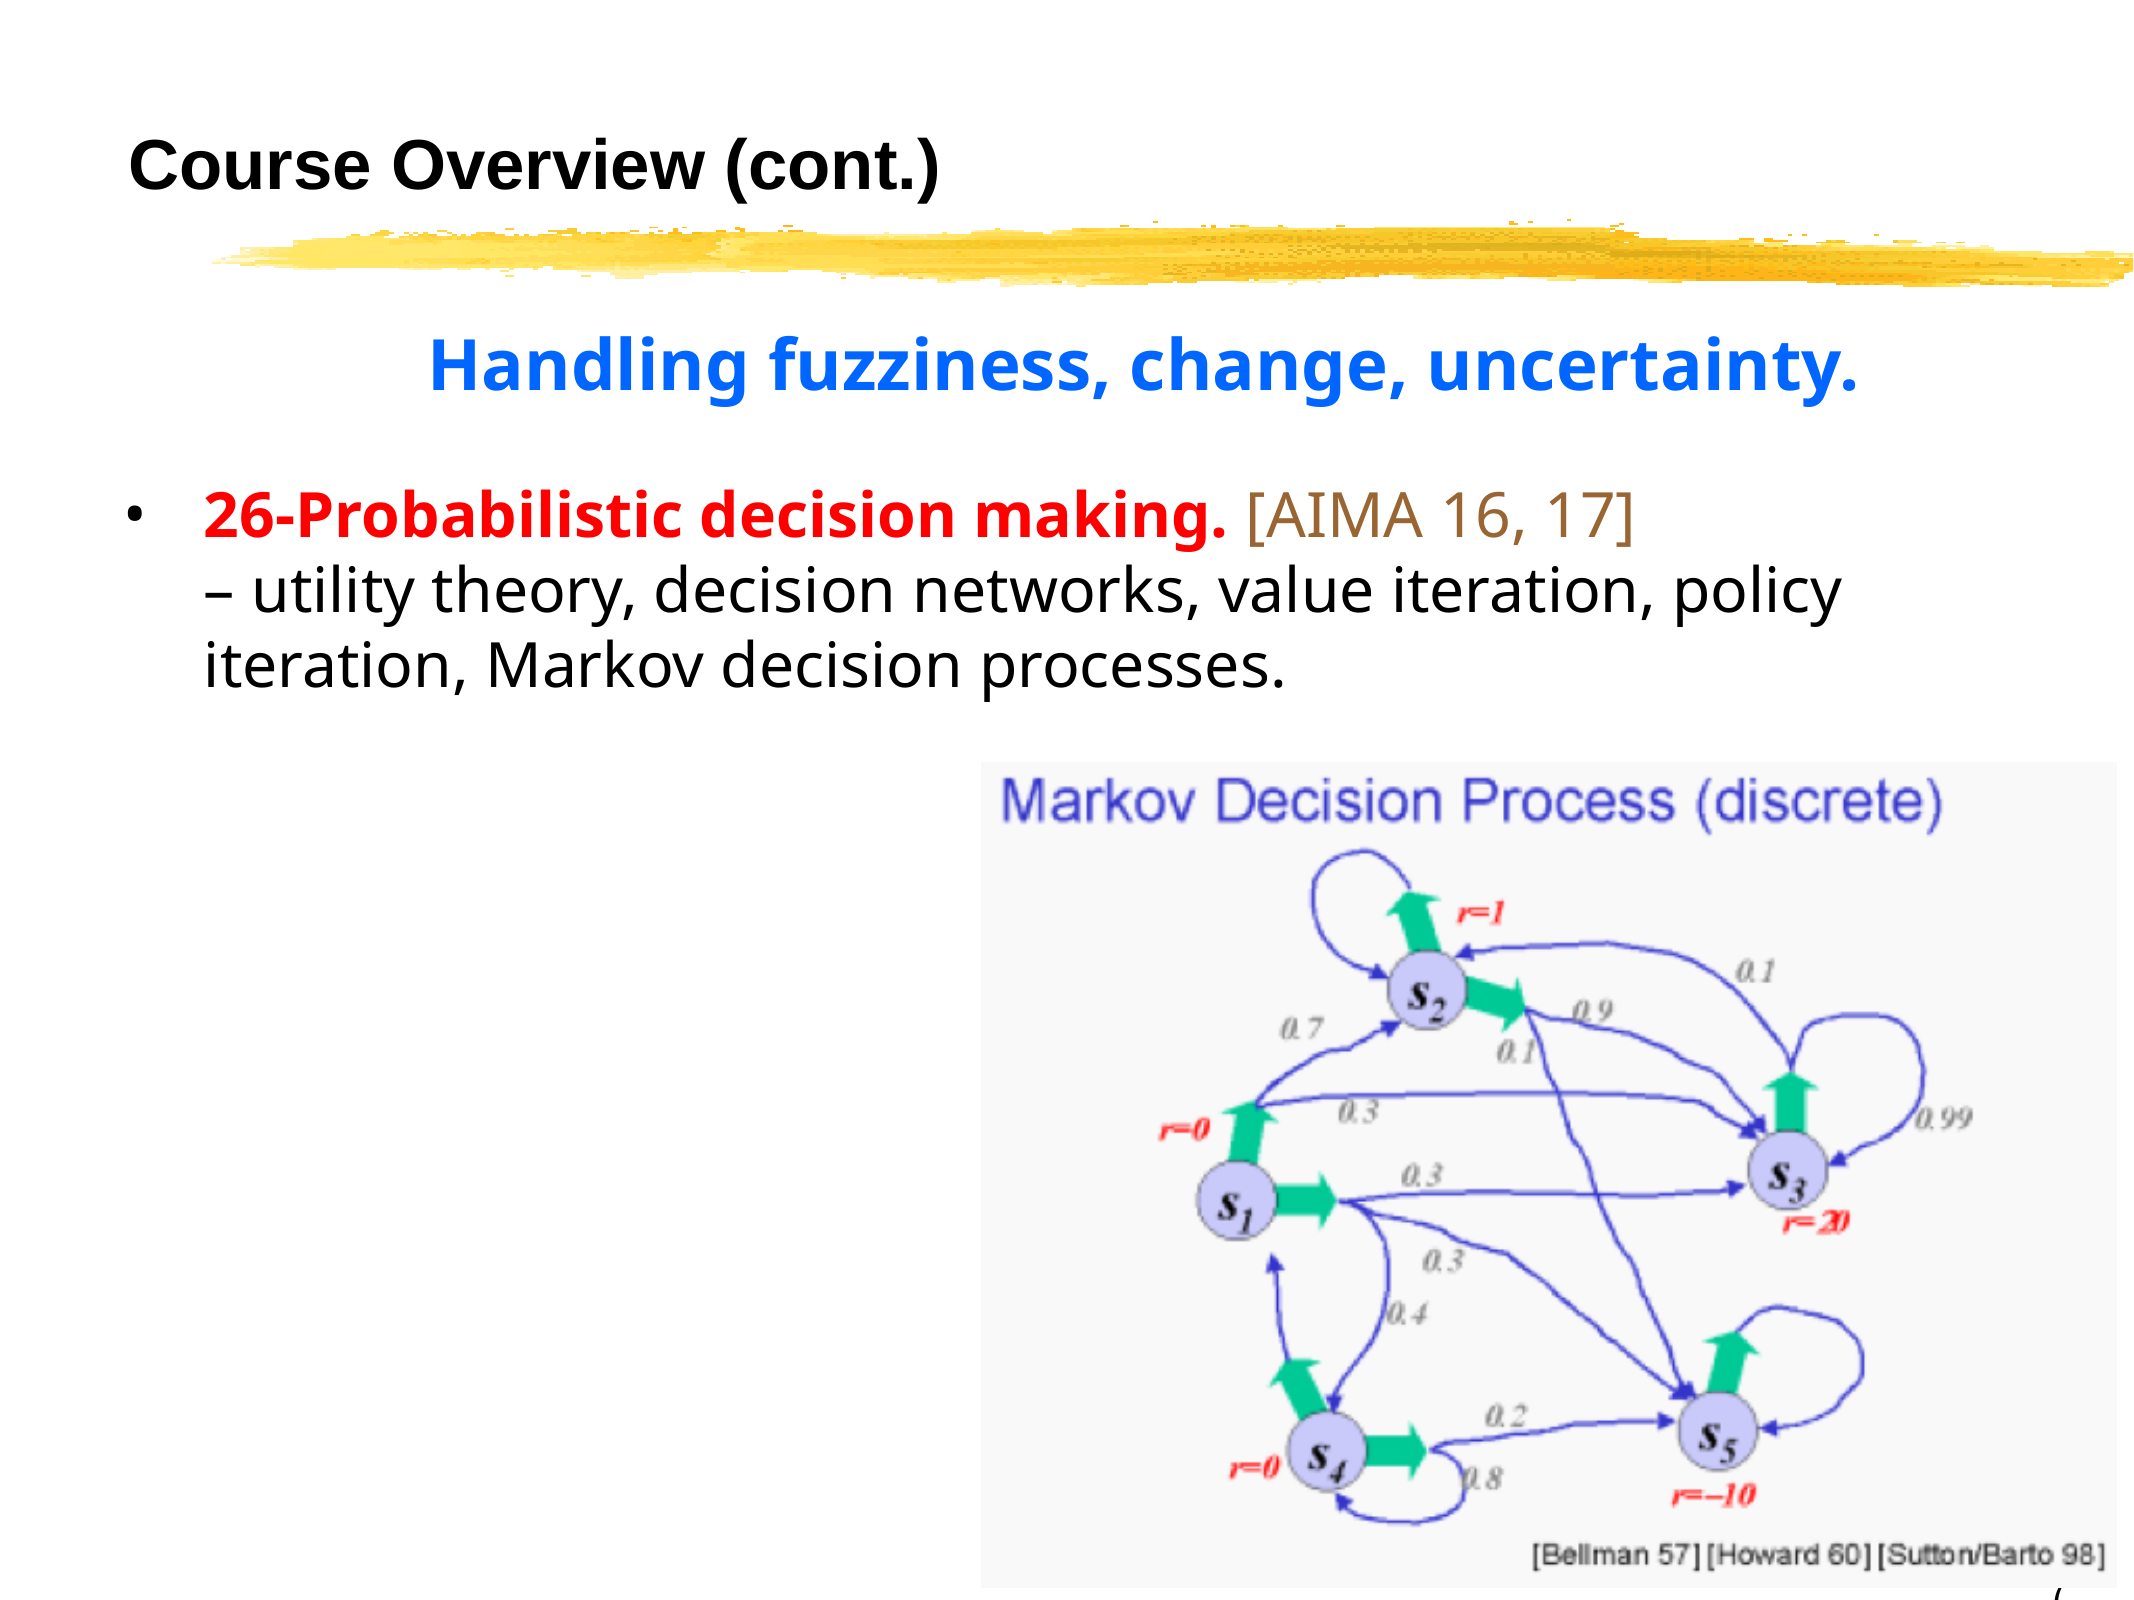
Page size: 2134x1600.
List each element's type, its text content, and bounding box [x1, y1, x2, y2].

title Course Overview (cont.) [109, 0, 2014, 213]
text_box Handling fuzziness, change, uncertainty. [379, 314, 1900, 413]
picture [980, 762, 2117, 1588]
picture [212, 212, 2134, 303]
list 26-Probabilistic decision making. [AIMA 16, 17] – utility theory, decision networks, value iteration, policy iteration, Markov decision processes. [105, 301, 2016, 1600]
